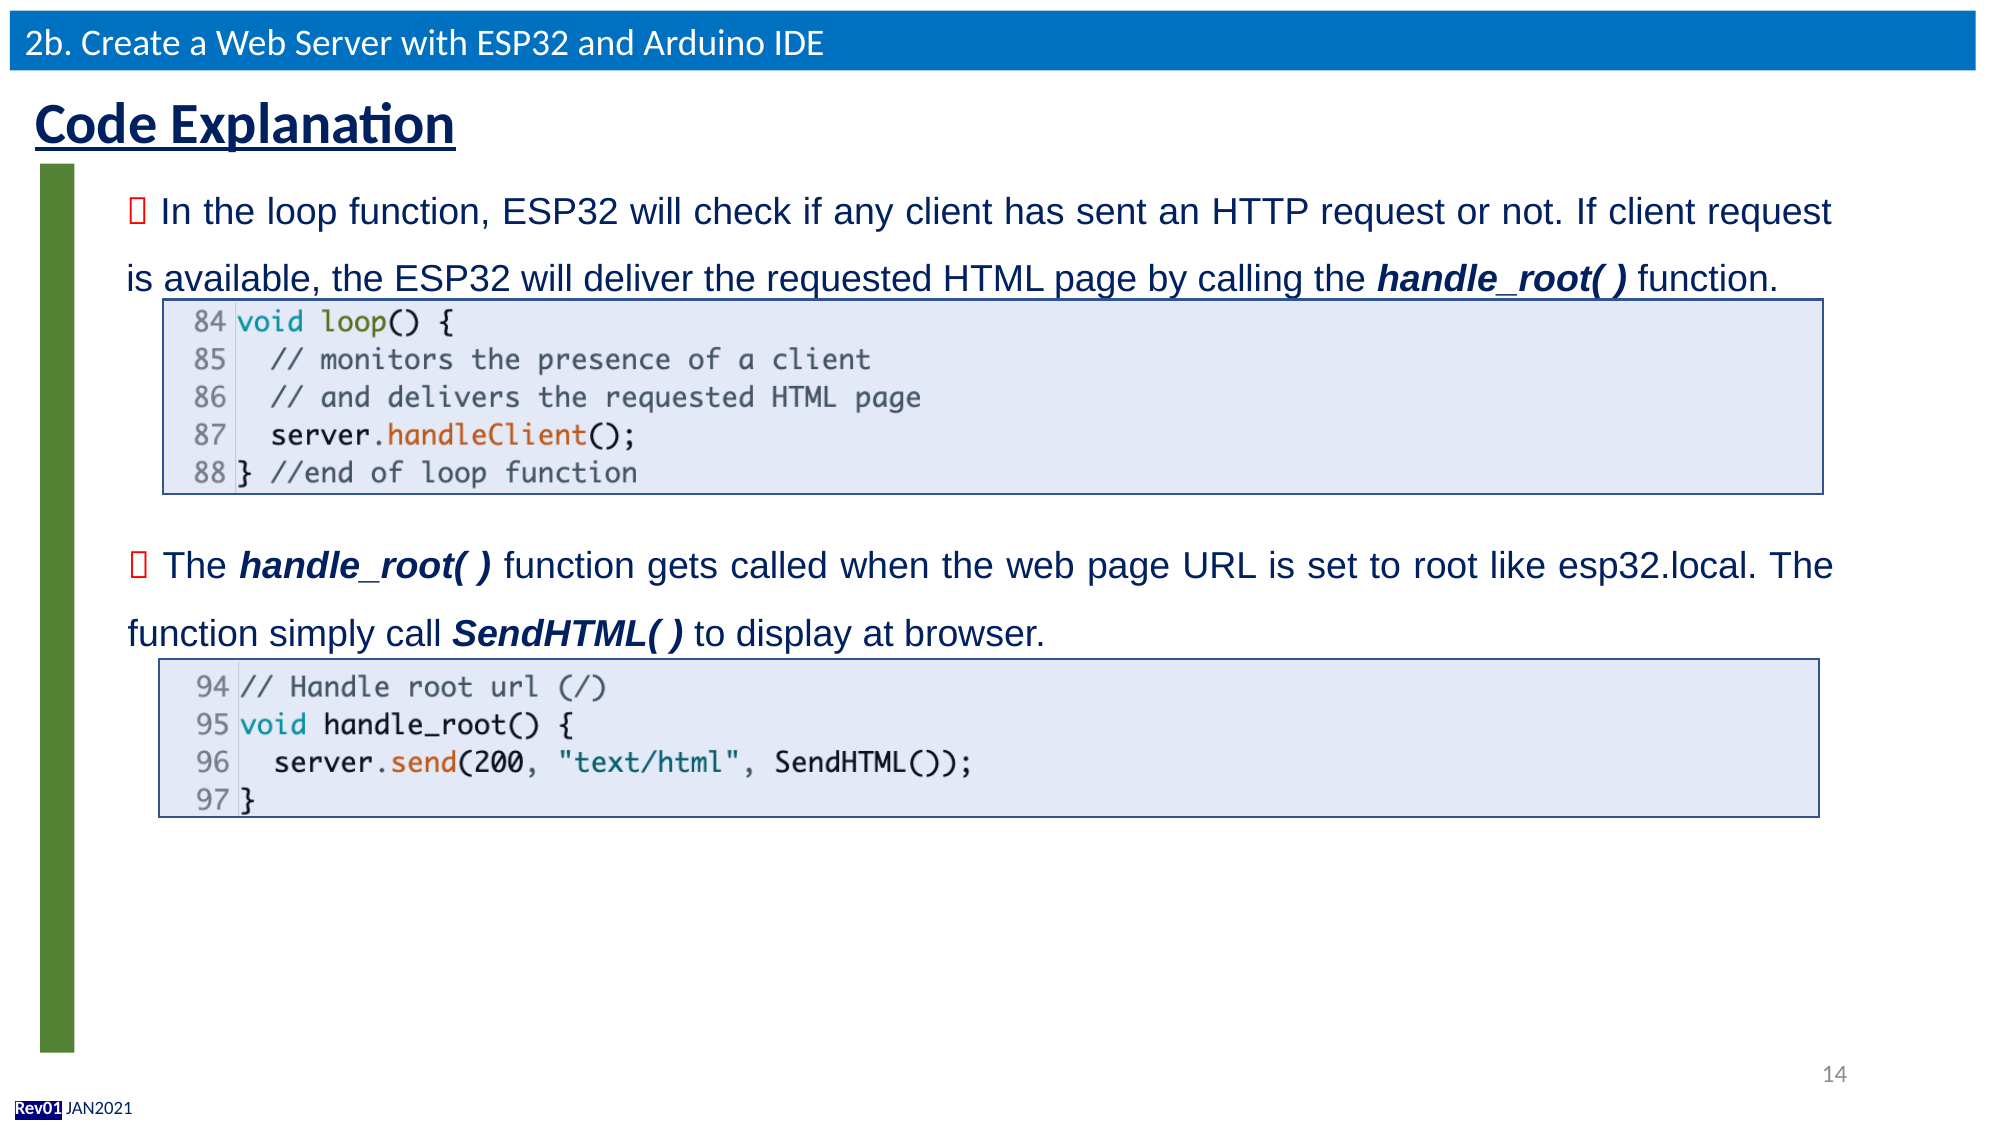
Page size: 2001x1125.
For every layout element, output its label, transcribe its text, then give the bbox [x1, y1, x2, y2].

text_box 2b. Create a Web Server with ESP32 and Arduino IDE [9, 10, 1976, 71]
text_box  The handle_root( ) function gets called when the web page URL is set to root like esp32.local. The function simply call SendHTML( ) to display at browser. [75, 511, 1850, 661]
text_box [158, 658, 1820, 818]
text_box Code Explanation [20, 77, 472, 163]
text_box [39, 163, 75, 1054]
text_box Rev01 JAN2021 [0, 1088, 2000, 1125]
text_box  In the loop function, ESP32 will check if any client has sent an HTTP request or not. If client request is available, the ESP32 will deliver the requested HTML page by calling the handle_root( ) function. [74, 156, 1848, 307]
text_box [162, 298, 1824, 495]
picture [162, 302, 945, 495]
picture [161, 661, 981, 818]
slide_number 14 [1412, 1042, 1863, 1088]
